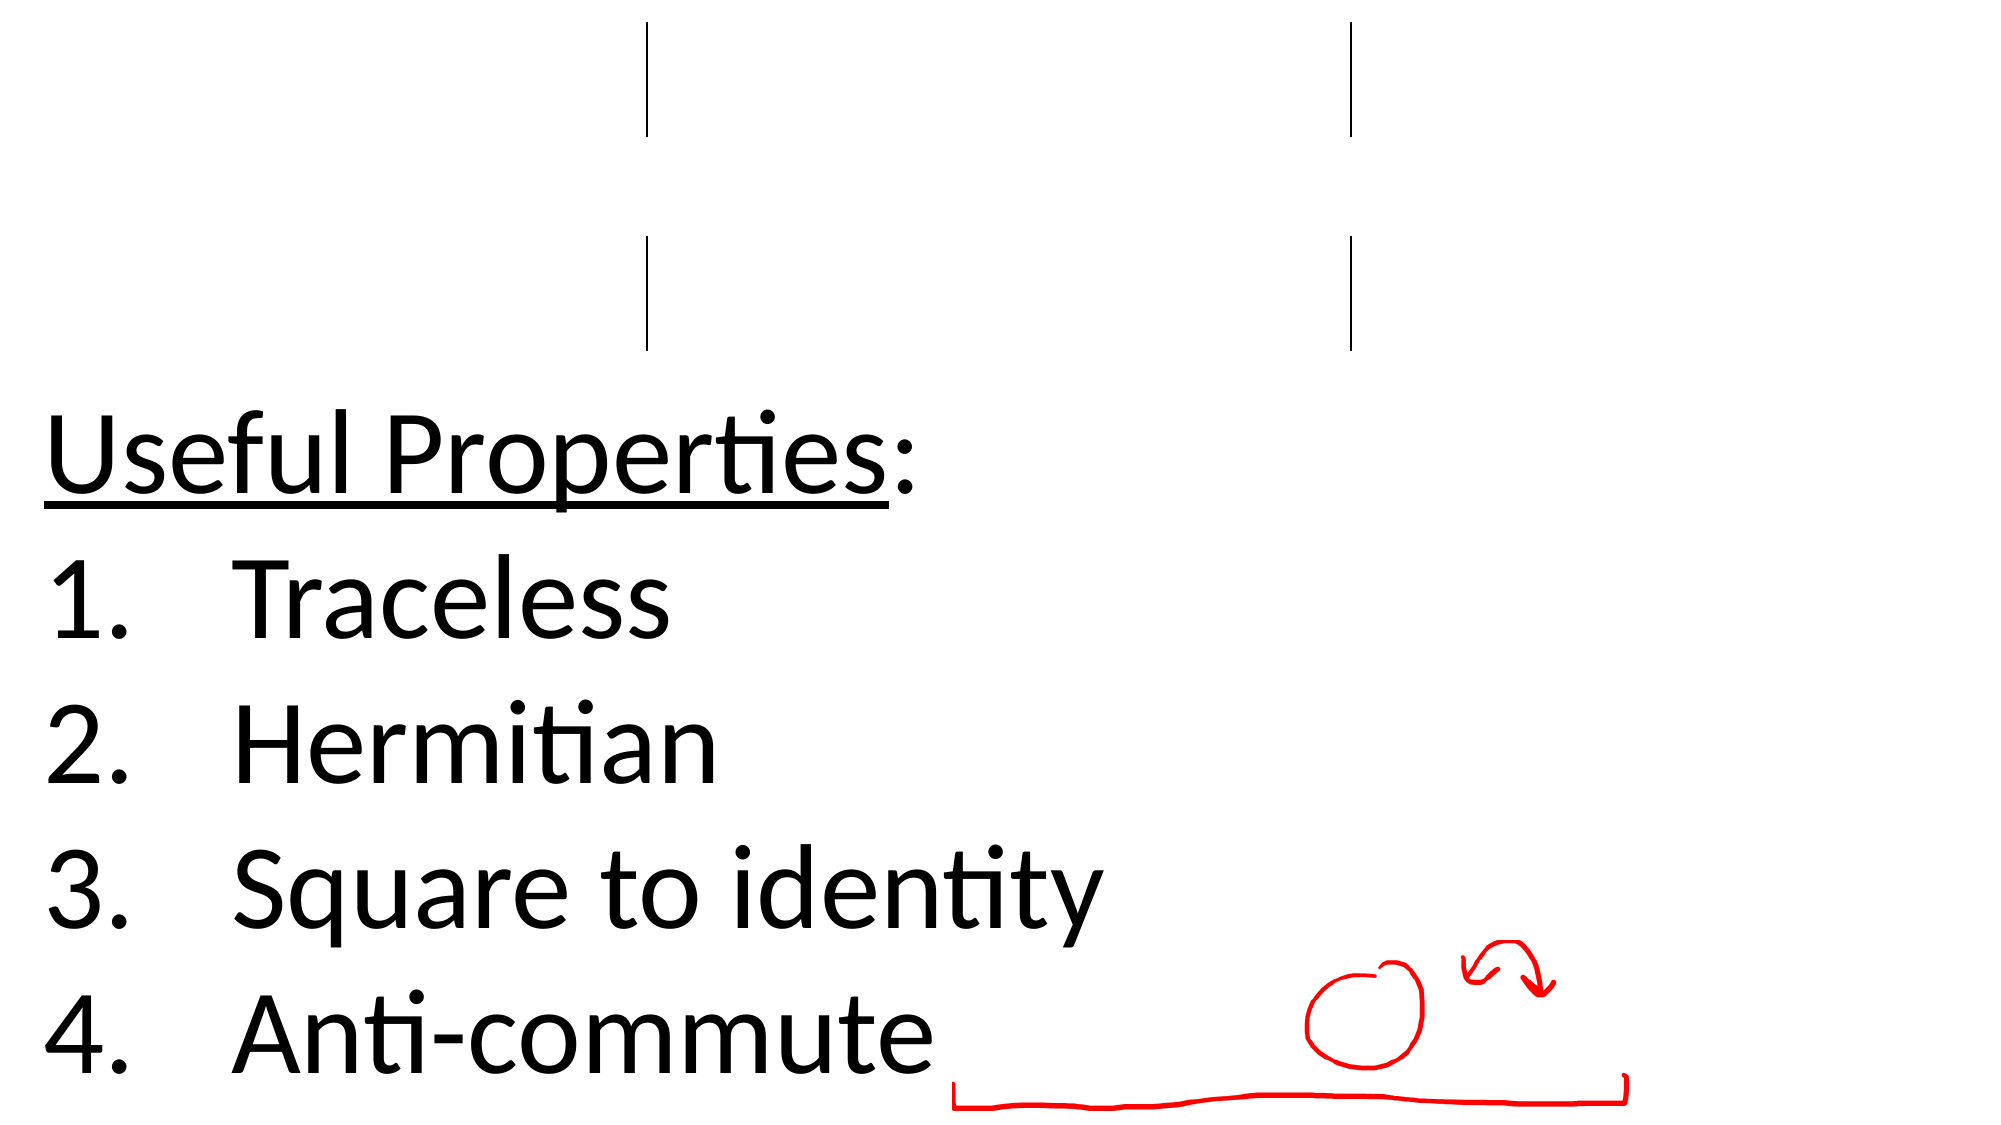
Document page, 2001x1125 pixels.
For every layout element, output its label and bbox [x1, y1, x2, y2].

picture [952, 940, 1638, 1120]
